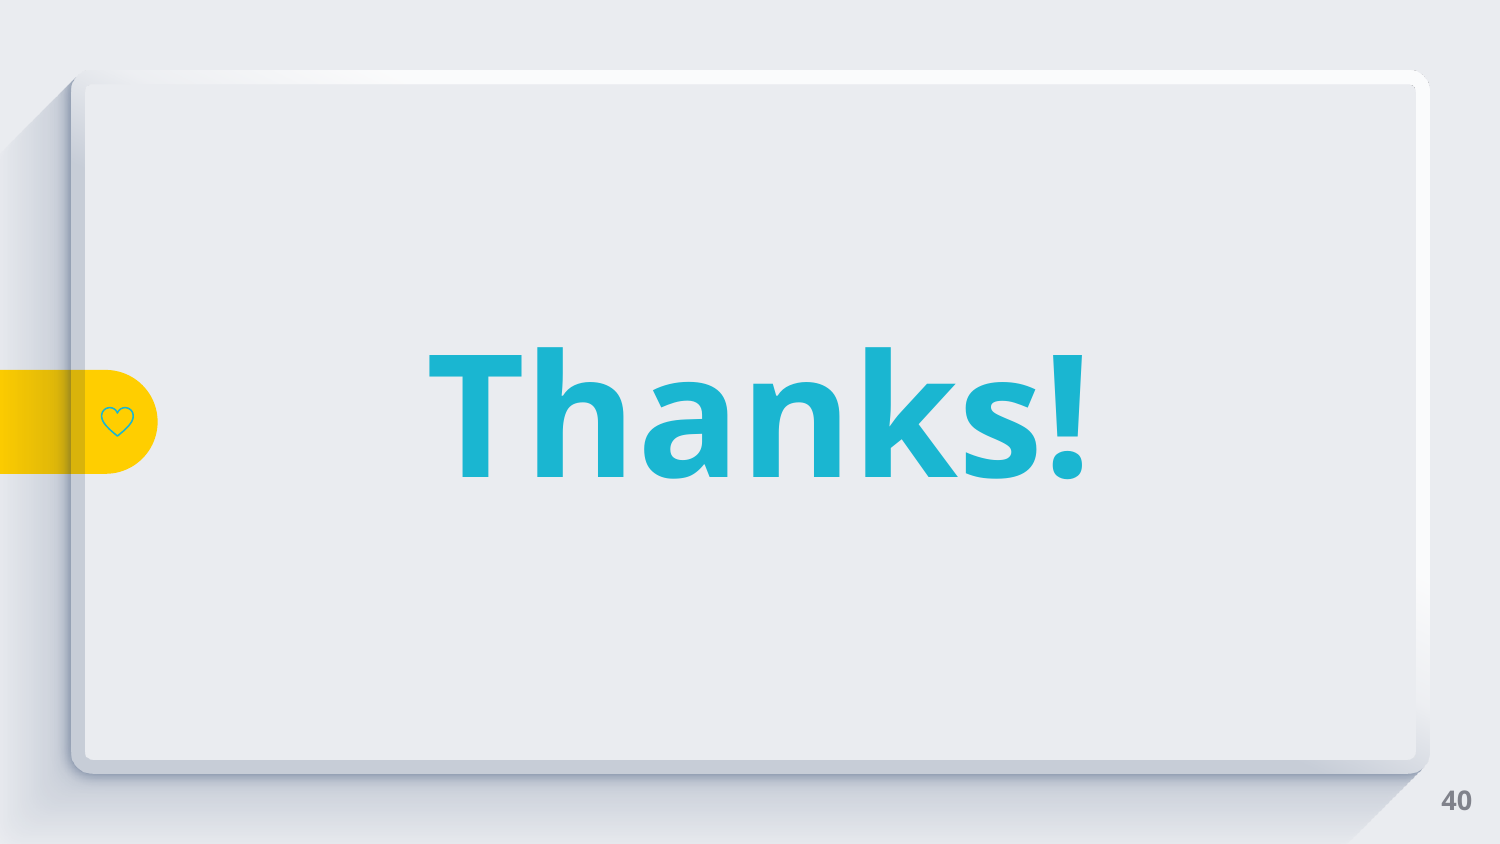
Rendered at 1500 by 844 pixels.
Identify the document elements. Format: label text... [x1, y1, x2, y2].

picture [0, 0, 1500, 844]
title Thanks! [425, 326, 1113, 517]
slide_number 40 [1414, 759, 1500, 844]
